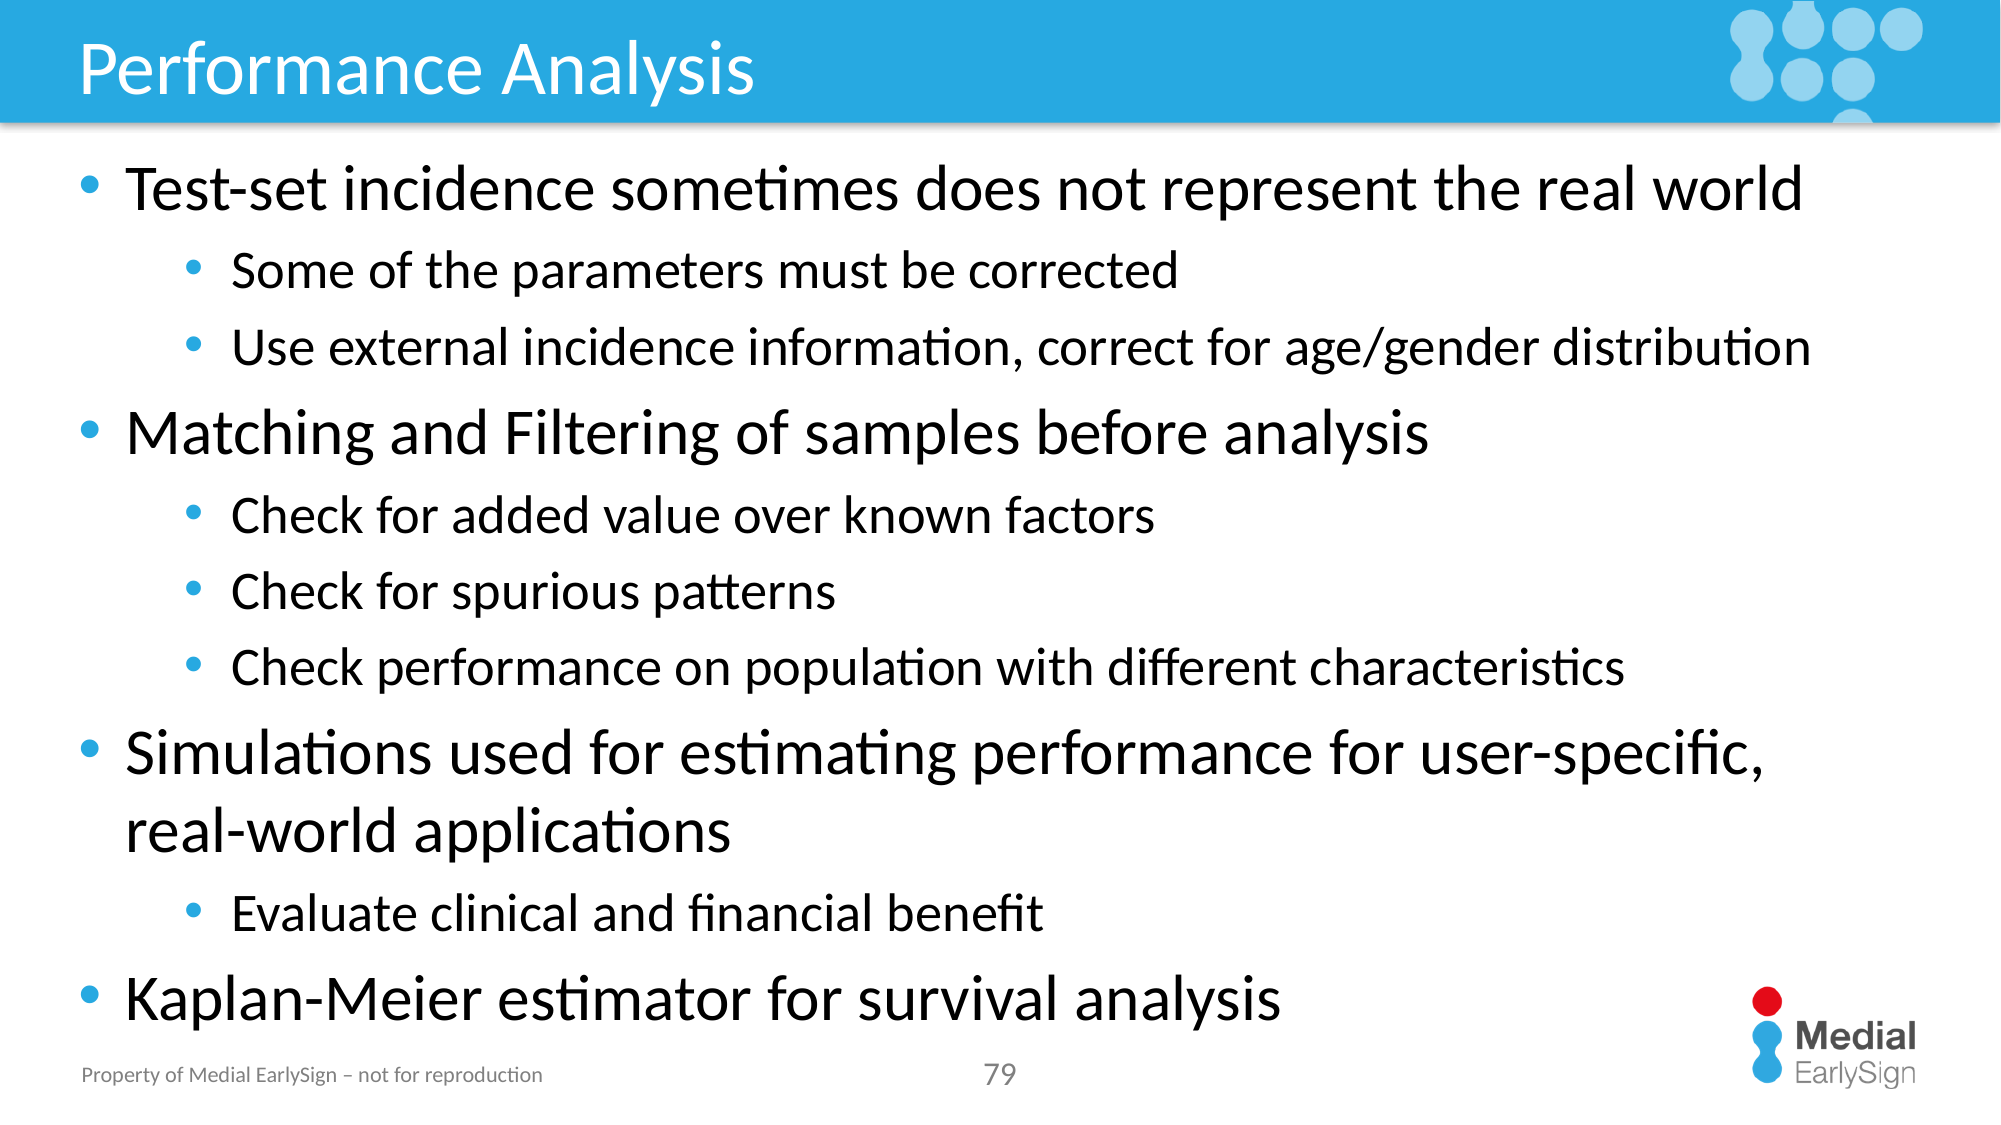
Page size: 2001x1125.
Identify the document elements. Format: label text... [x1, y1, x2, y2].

picture [1835, 986, 1915, 1089]
title Performance Analysis [63, 8, 1729, 119]
list Test-set incidence sometimes does not represent the real world Some of the parameters must be corrected Use external incidence information, correct for age/gender distribution Matching and Filtering of samples before analysis Check for added value over known factors Check for spurious patterns Check performance on population with different characteristics Simulations used for estimating performance for user-specific, real-world applications Evaluate clinical and financial benefit Kaplan-Meier estimator for survival analysis [63, 137, 1835, 1089]
picture [1730, 1, 1923, 123]
